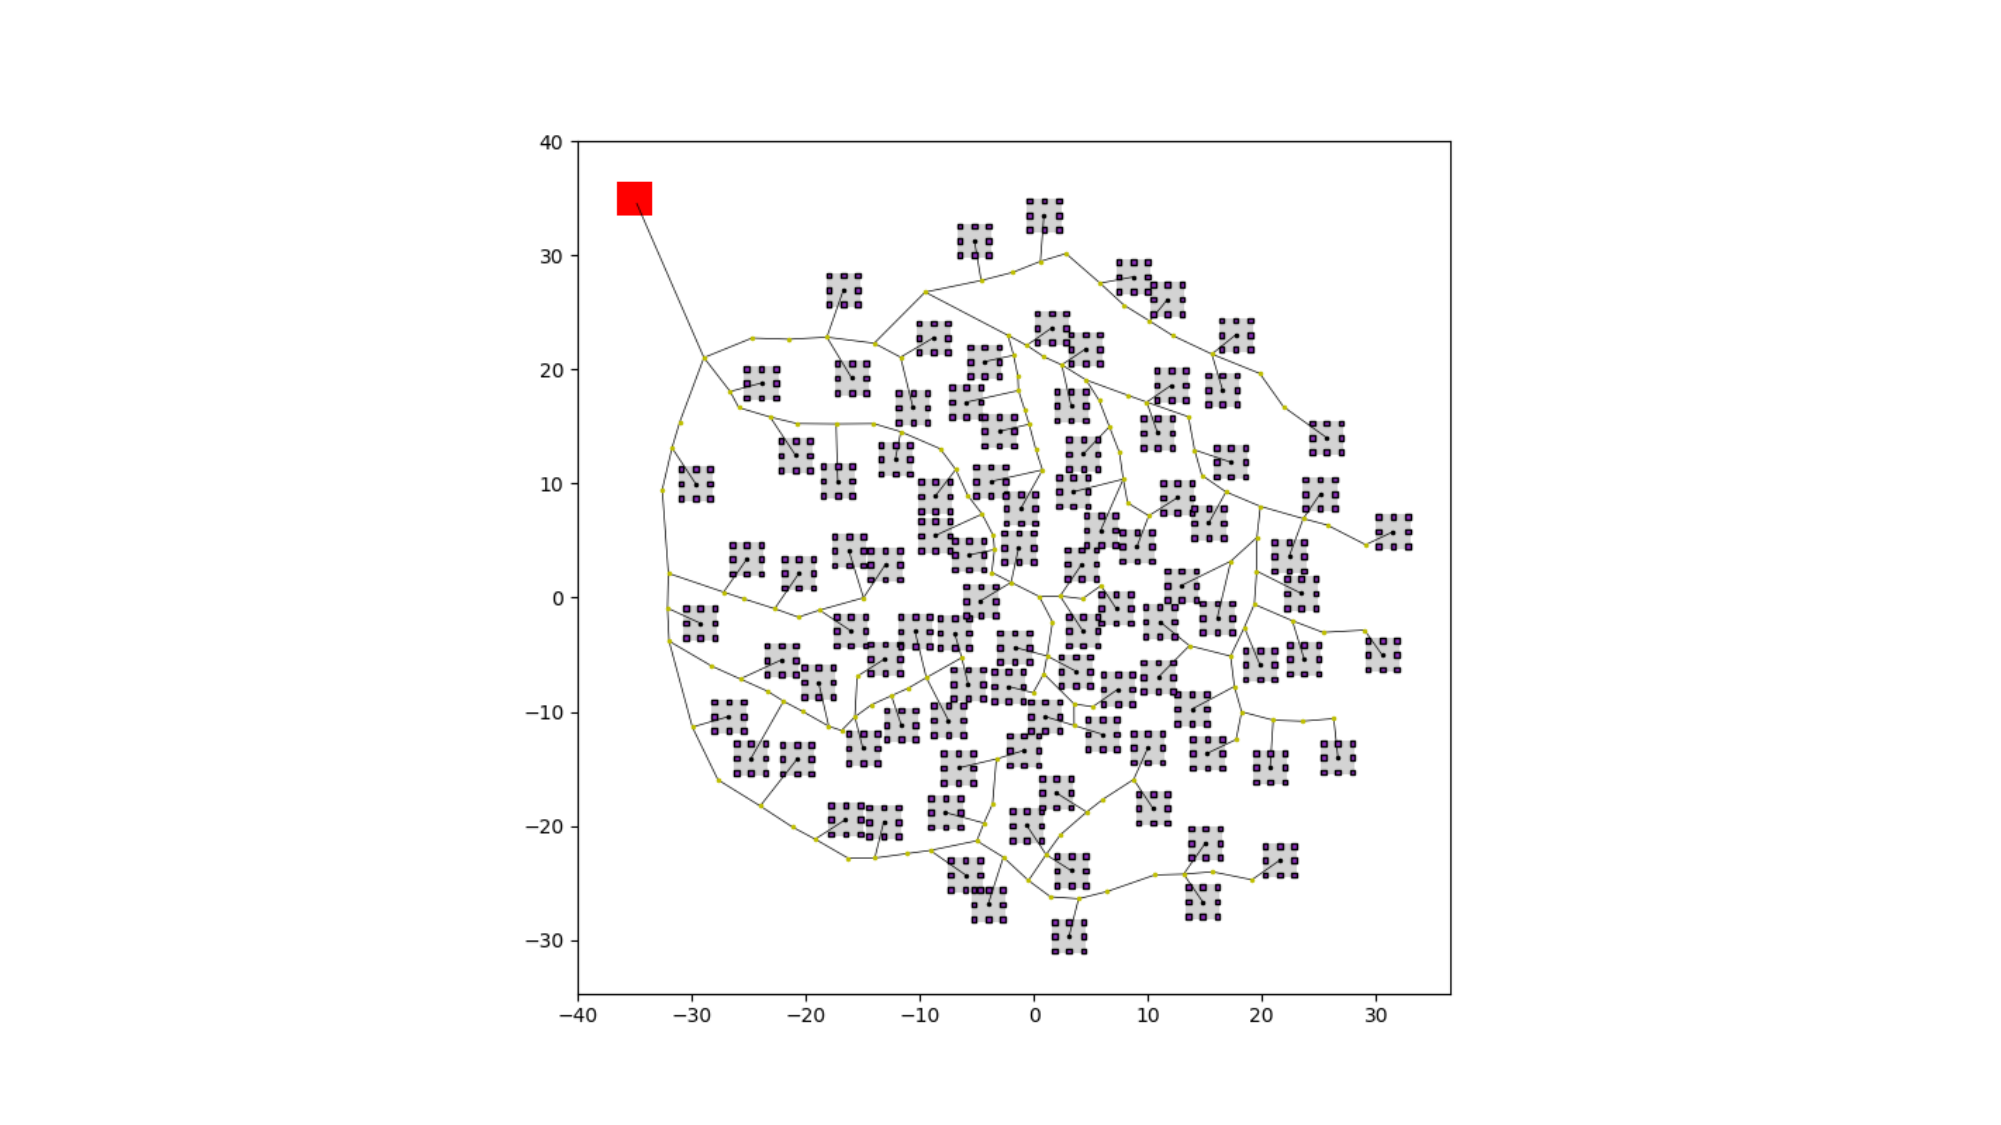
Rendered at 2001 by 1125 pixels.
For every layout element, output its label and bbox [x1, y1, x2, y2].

picture [437, 0, 1563, 1125]
